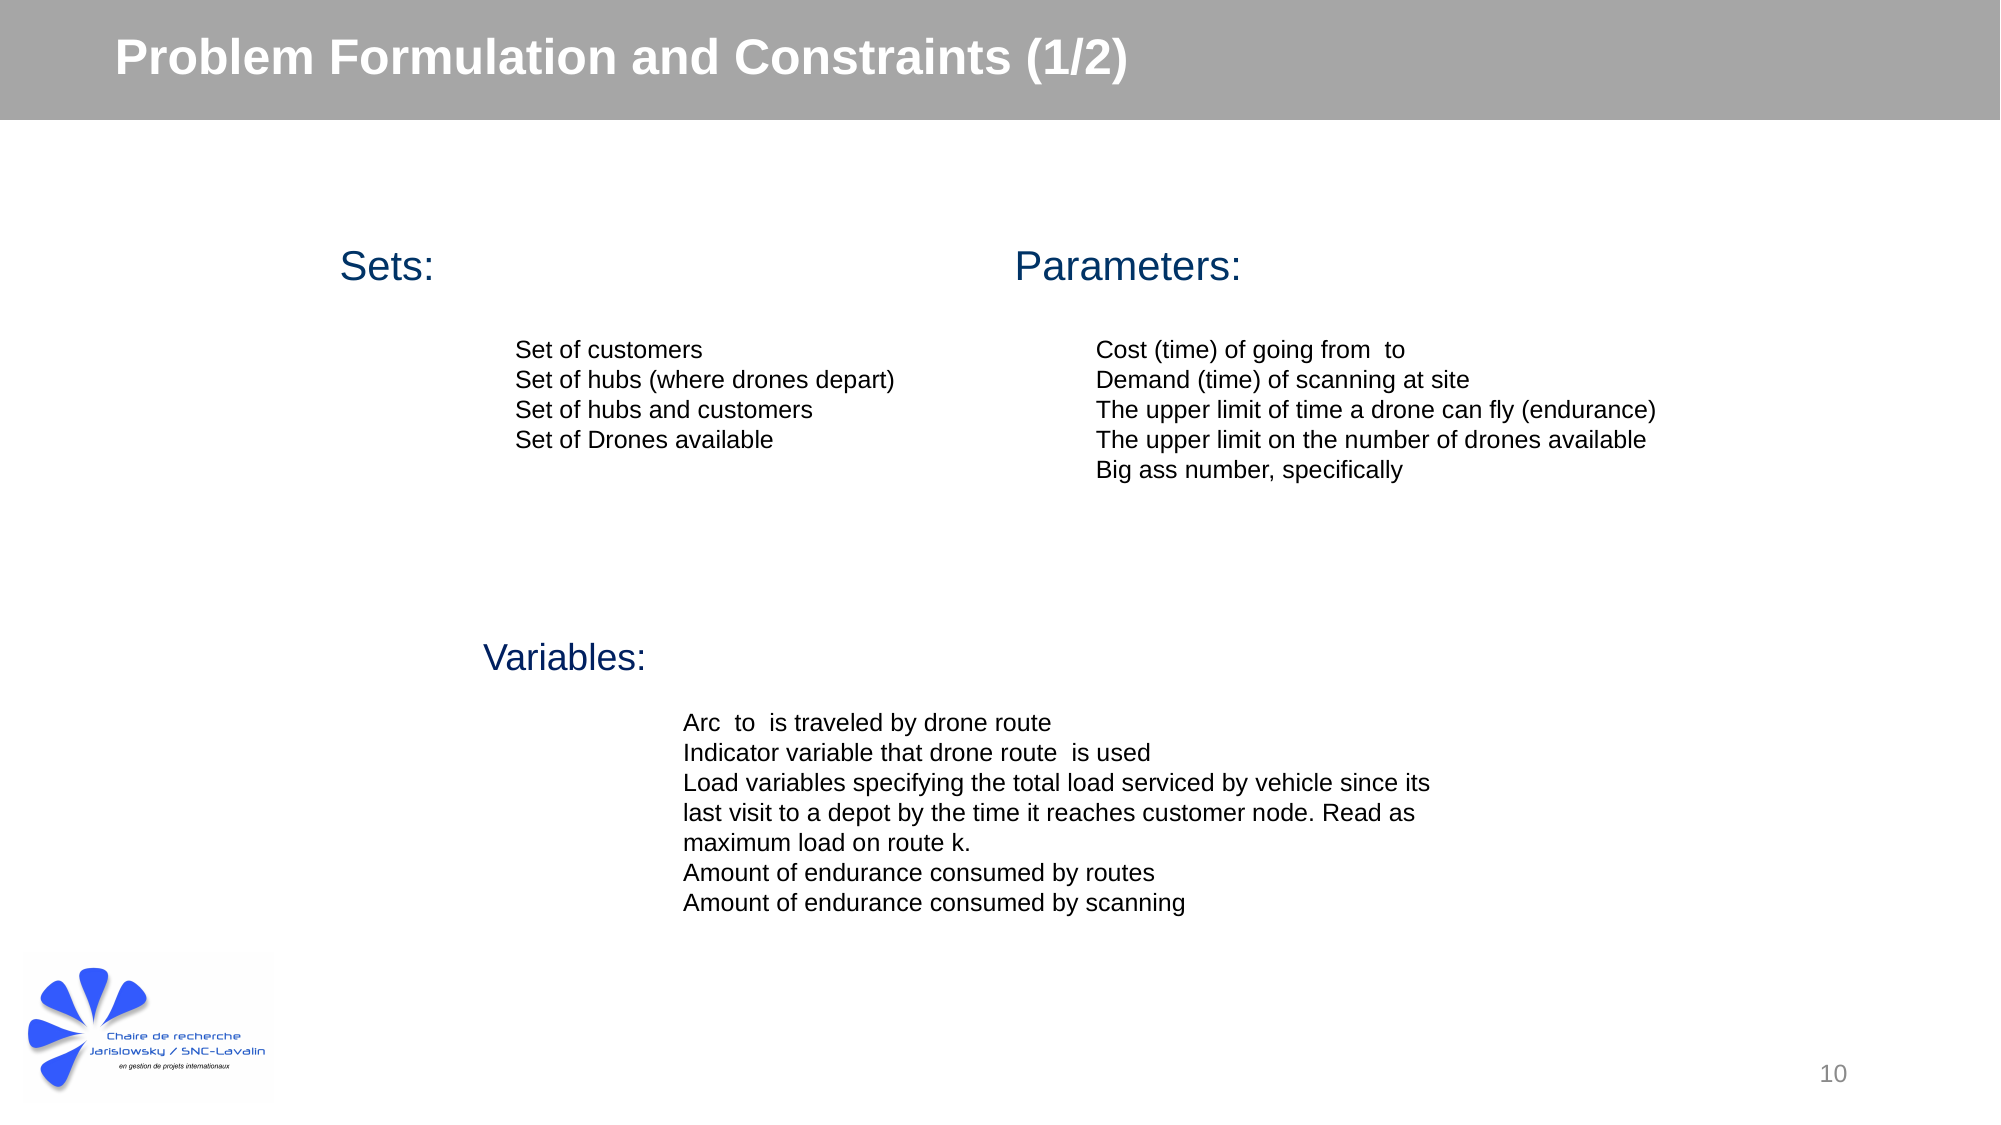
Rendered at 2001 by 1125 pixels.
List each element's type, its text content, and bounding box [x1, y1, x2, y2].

slide_number 10 [1412, 1042, 1863, 1103]
text_box Parameters: [999, 231, 1675, 946]
text_box Variables: [468, 626, 873, 686]
text_box Sets: [324, 231, 999, 946]
picture [23, 952, 274, 1103]
title Problem Formulation and Constraints (1/2) [99, 11, 1900, 106]
